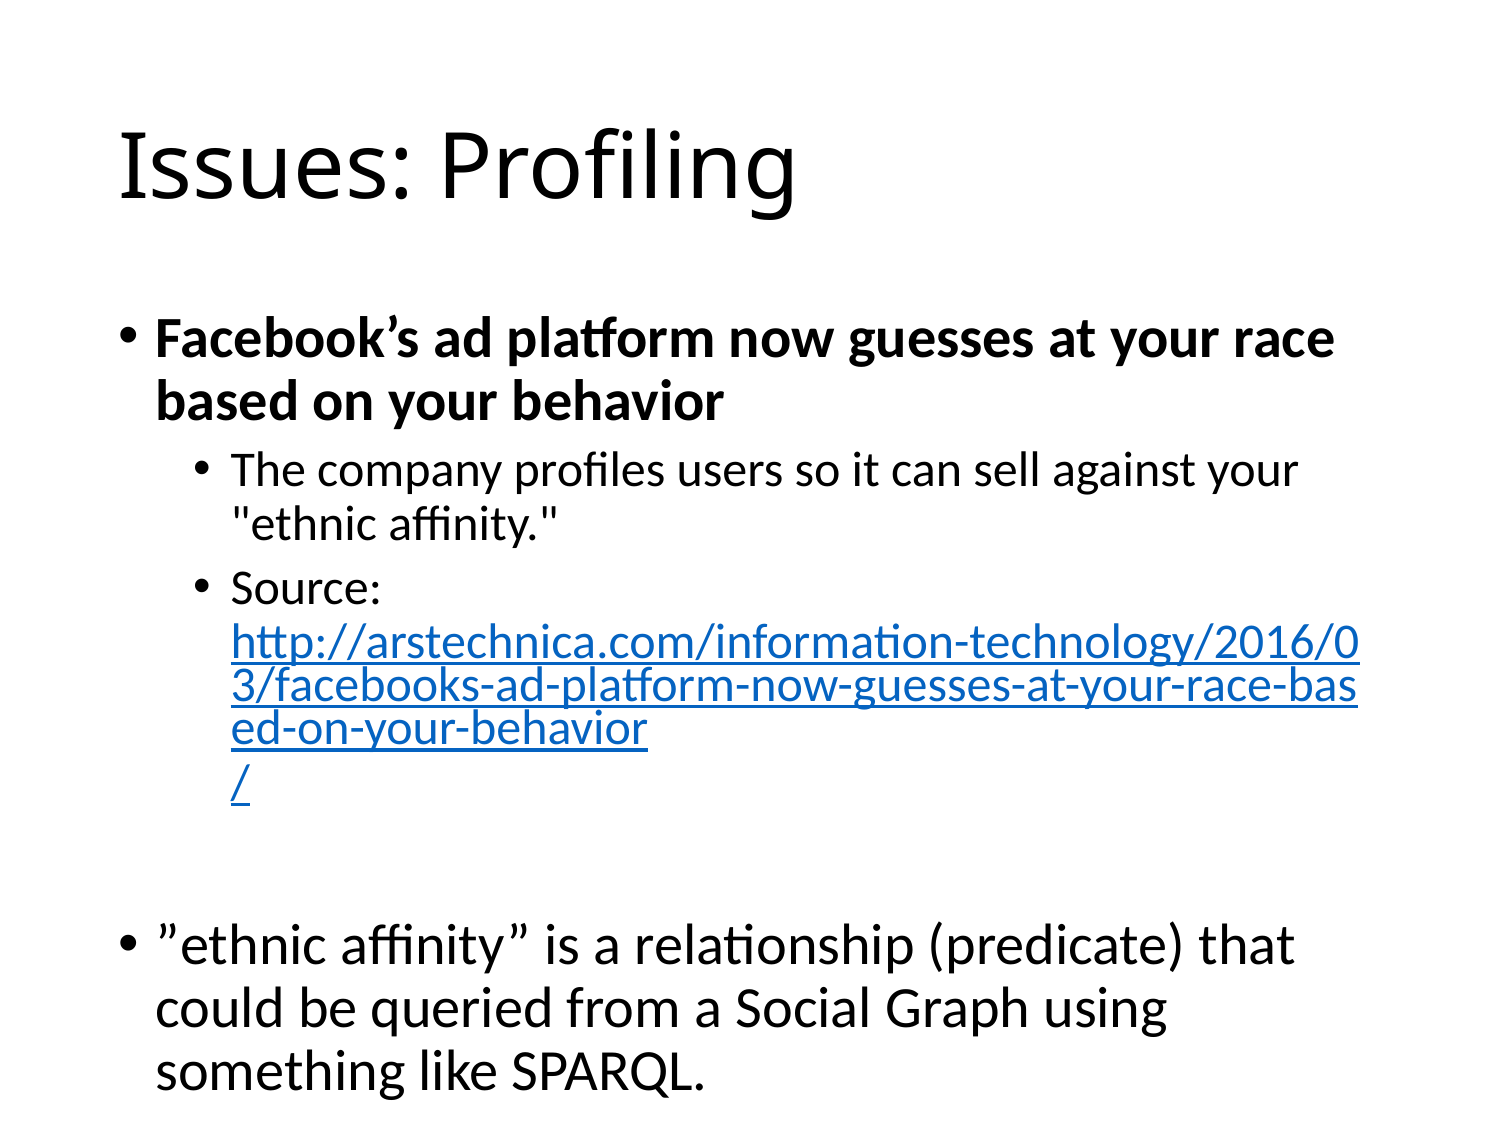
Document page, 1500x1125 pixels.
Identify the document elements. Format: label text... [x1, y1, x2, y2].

list Facebook’s ad platform now guesses at your race based on your behavior The company profiles users so it can sell against your "ethnic affinity." Source: http://arstechnica.com/information-technology/2016/03/facebooks-ad-platform-now-guesses-at-your-race-based-on-your-behavior/ ”ethnic affinity” is a relationship (predicate) that could be queried from a Social Graph using something like SPARQL. [103, 299, 1397, 1014]
title Issues: Profiling [103, 59, 1397, 278]
